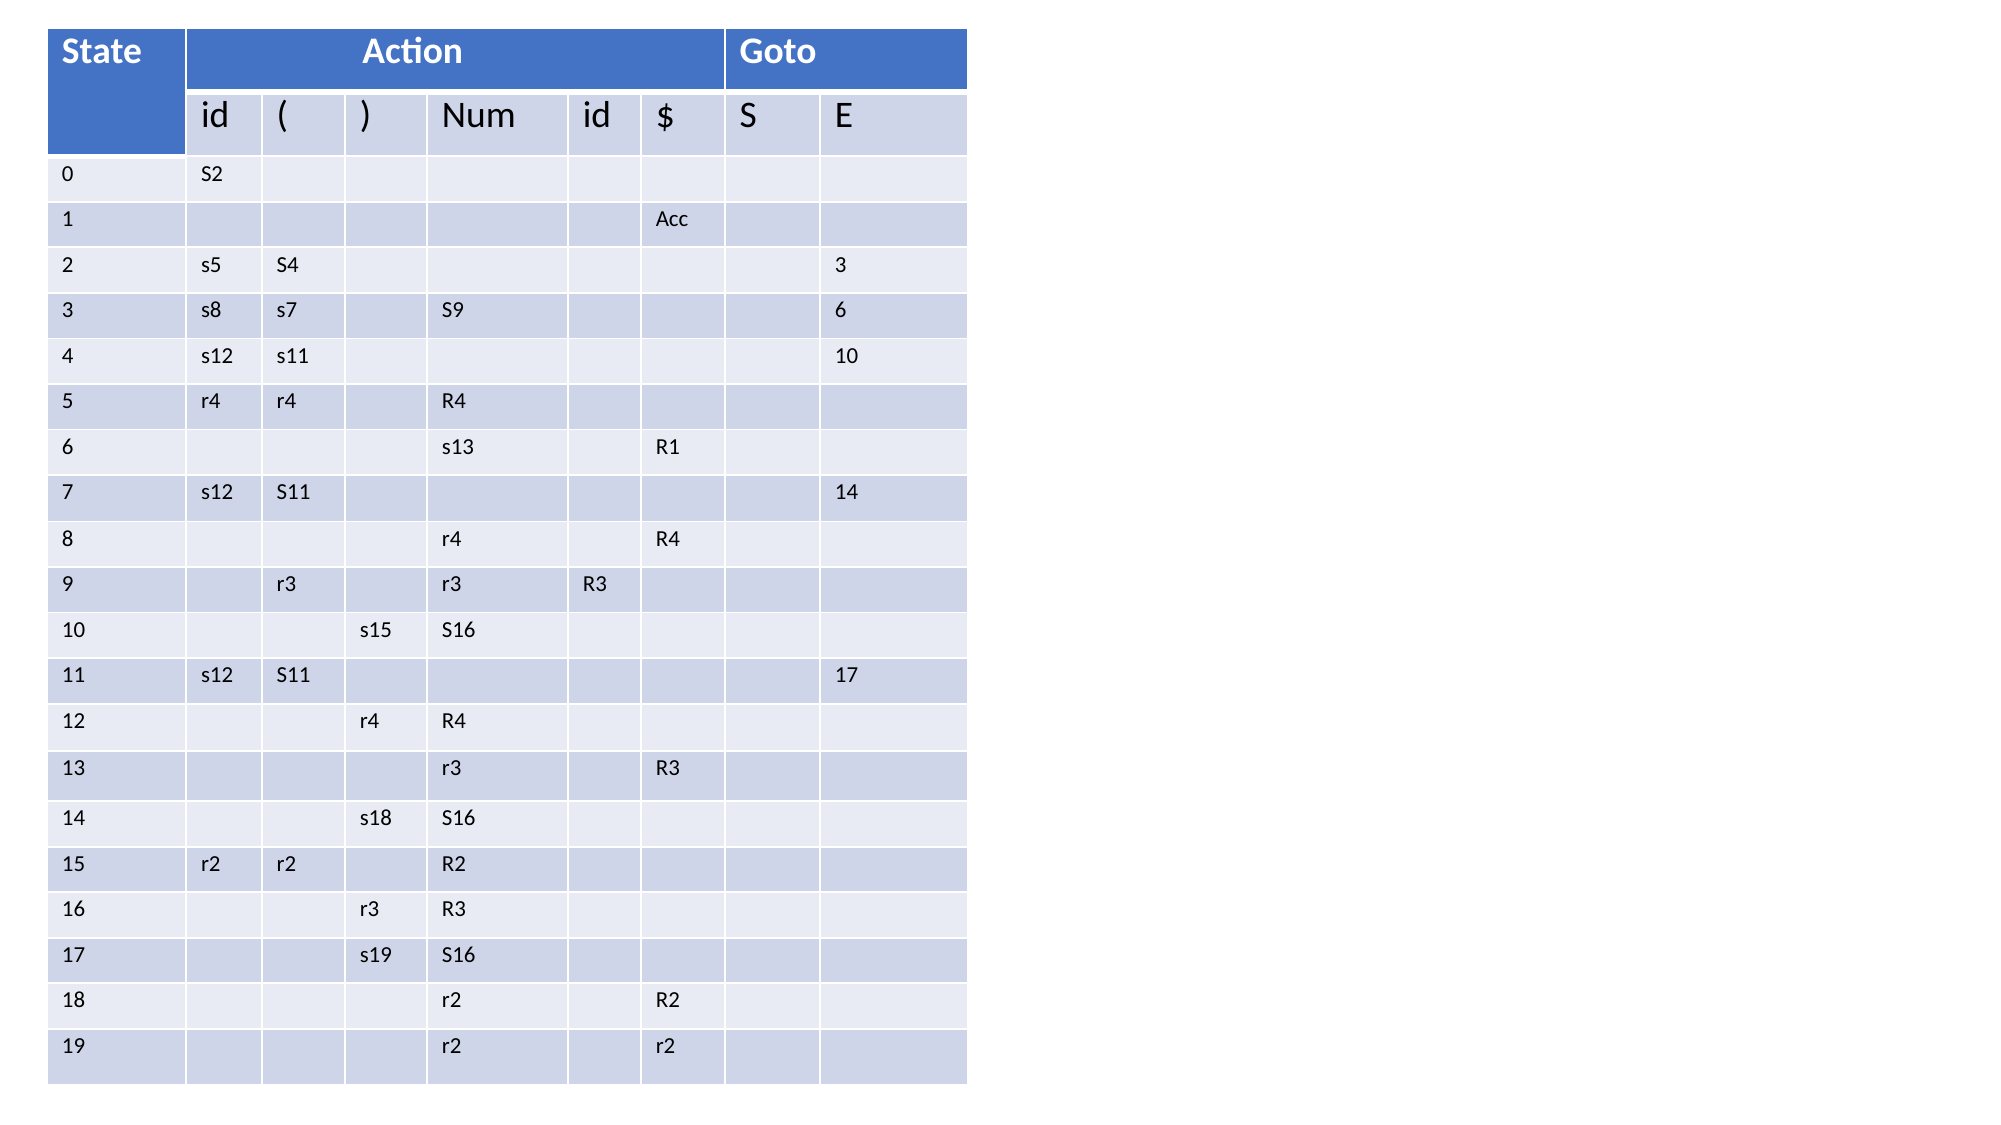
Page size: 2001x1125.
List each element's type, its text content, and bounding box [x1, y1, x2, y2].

table_cell [187, 802, 261, 846]
table_cell [346, 339, 426, 383]
table_cell [821, 157, 967, 201]
table_cell [726, 984, 819, 1028]
table_cell [726, 385, 819, 429]
table_cell [726, 294, 819, 338]
table_cell r4 [263, 385, 344, 429]
table_cell [346, 984, 426, 1028]
table_cell [642, 613, 724, 657]
table_cell [569, 339, 640, 383]
table_cell [569, 939, 640, 982]
table_cell [642, 248, 724, 292]
table_cell r2 [428, 984, 567, 1028]
table_cell [642, 893, 724, 937]
table_cell s18 [346, 802, 426, 846]
table_cell [346, 659, 426, 703]
table_cell [726, 613, 819, 657]
table_cell [726, 1030, 819, 1084]
table_cell [263, 984, 344, 1028]
table_cell [642, 659, 724, 703]
table_cell [187, 752, 261, 800]
table_cell 17 [48, 939, 185, 982]
table_cell [346, 430, 426, 474]
table_cell S16 [428, 613, 567, 657]
table_cell r3 [263, 568, 344, 612]
table_cell [428, 203, 567, 246]
table_cell [346, 248, 426, 292]
table_cell [428, 339, 567, 383]
table_cell r2 [187, 848, 261, 891]
table_cell R3 [428, 893, 567, 937]
table_cell $ [642, 95, 724, 155]
table_cell [569, 1030, 640, 1084]
table_cell [346, 752, 426, 800]
table_cell [346, 476, 426, 521]
table_cell 7 [48, 476, 185, 521]
table_cell 12 [48, 705, 185, 750]
table_cell [642, 339, 724, 383]
table_cell [726, 203, 819, 246]
table_cell [346, 568, 426, 612]
table_cell [187, 705, 261, 750]
table_cell s11 [263, 339, 344, 383]
table_cell [346, 1030, 426, 1084]
table_cell s19 [346, 939, 426, 982]
table_cell 10 [821, 339, 967, 383]
table_cell r4 [346, 705, 426, 750]
table_cell [726, 339, 819, 383]
table_cell [642, 157, 724, 201]
table_cell [726, 893, 819, 937]
table_cell [726, 430, 819, 474]
table_cell R4 [642, 522, 724, 566]
table_cell [187, 939, 261, 982]
table_cell id [187, 95, 261, 155]
table_cell 6 [821, 294, 967, 338]
table_header Action [187, 29, 724, 89]
table_cell S [726, 95, 819, 155]
table_cell [263, 522, 344, 566]
table_cell S11 [263, 476, 344, 521]
table_cell s12 [187, 659, 261, 703]
table_cell 3 [821, 248, 967, 292]
table_cell [821, 1030, 967, 1084]
table_cell r3 [346, 893, 426, 937]
table_cell 14 [821, 476, 967, 521]
table_cell [726, 568, 819, 612]
table_cell [569, 522, 640, 566]
table_cell 0 [48, 159, 185, 201]
table_cell 3 [48, 294, 185, 338]
table_cell r3 [428, 568, 567, 612]
table_cell [642, 385, 724, 429]
table_cell R2 [428, 848, 567, 891]
table_cell [263, 1030, 344, 1084]
table_cell ) [346, 95, 426, 155]
table_cell [187, 613, 261, 657]
table_cell [726, 476, 819, 521]
table_cell [263, 203, 344, 246]
table_cell [726, 659, 819, 703]
table_cell [569, 476, 640, 521]
table_cell s8 [187, 294, 261, 338]
table_cell [569, 659, 640, 703]
table_cell r2 [263, 848, 344, 891]
table_cell [346, 294, 426, 338]
table_cell E [821, 95, 967, 155]
table_cell [821, 430, 967, 474]
table_cell [821, 939, 967, 982]
table_cell [821, 613, 967, 657]
table_cell S4 [263, 248, 344, 292]
table_cell s15 [346, 613, 426, 657]
table_cell [428, 248, 567, 292]
table_cell [821, 893, 967, 937]
table_cell ( [263, 95, 344, 155]
table_cell [263, 939, 344, 982]
table_cell [821, 568, 967, 612]
table_header Goto [726, 29, 967, 89]
table_cell [346, 203, 426, 246]
table_cell [642, 568, 724, 612]
table_cell S9 [428, 294, 567, 338]
table_cell [642, 476, 724, 521]
table_cell [569, 157, 640, 201]
table_cell Num [428, 95, 567, 155]
table_cell Acc [642, 203, 724, 246]
table_cell 18 [48, 984, 185, 1028]
table_cell [263, 613, 344, 657]
table_cell [263, 893, 344, 937]
table_cell [569, 248, 640, 292]
table_cell R2 [642, 984, 724, 1028]
table_cell [569, 802, 640, 846]
table_cell [569, 893, 640, 937]
table_cell s12 [187, 476, 261, 521]
table_cell 2 [48, 248, 185, 292]
table_cell [263, 802, 344, 846]
table_cell [263, 430, 344, 474]
table_cell 10 [48, 613, 185, 657]
table_cell [569, 705, 640, 750]
table_cell s7 [263, 294, 344, 338]
table_cell [569, 848, 640, 891]
table_cell s12 [187, 339, 261, 383]
table_cell [726, 157, 819, 201]
table_cell [726, 939, 819, 982]
table_cell 6 [48, 430, 185, 474]
table_cell [187, 893, 261, 937]
table_cell [642, 705, 724, 750]
table_cell 4 [48, 339, 185, 383]
table_cell r4 [428, 522, 567, 566]
table_header State [48, 29, 185, 154]
table_cell [569, 385, 640, 429]
table_cell 17 [821, 659, 967, 703]
table_cell r2 [642, 1030, 724, 1084]
table_cell [569, 294, 640, 338]
table_cell R4 [428, 385, 567, 429]
table_cell [726, 522, 819, 566]
table_cell [428, 476, 567, 521]
table_cell 19 [48, 1030, 185, 1084]
table_cell 5 [48, 385, 185, 429]
table_cell [726, 848, 819, 891]
table_cell [187, 568, 261, 612]
table_cell [569, 752, 640, 800]
table_cell R4 [428, 705, 567, 750]
table_cell [821, 522, 967, 566]
table_cell S16 [428, 939, 567, 982]
table_cell [346, 157, 426, 201]
table_cell [187, 430, 261, 474]
table_cell [821, 984, 967, 1028]
table_cell S2 [187, 157, 261, 201]
table_cell [642, 848, 724, 891]
table_cell 8 [48, 522, 185, 566]
table_cell [428, 659, 567, 703]
table_cell [726, 705, 819, 750]
table_cell [346, 848, 426, 891]
table_cell 1 [48, 203, 185, 246]
table_cell 15 [48, 848, 185, 891]
table_cell [821, 203, 967, 246]
table_cell [346, 522, 426, 566]
table_cell s5 [187, 248, 261, 292]
table_cell R3 [642, 752, 724, 800]
table_cell r2 [428, 1030, 567, 1084]
table_cell [642, 939, 724, 982]
table_cell [187, 203, 261, 246]
table_cell 13 [48, 752, 185, 800]
table_cell [428, 157, 567, 201]
table_cell [821, 385, 967, 429]
table_cell [821, 705, 967, 750]
table_cell [642, 294, 724, 338]
table_cell [642, 802, 724, 846]
table_cell R1 [642, 430, 724, 474]
table_cell [726, 802, 819, 846]
table_cell [726, 752, 819, 800]
table_cell r3 [428, 752, 567, 800]
table_cell [821, 848, 967, 891]
table_cell s13 [428, 430, 567, 474]
table_cell [569, 984, 640, 1028]
table_cell S11 [263, 659, 344, 703]
table_cell [726, 248, 819, 292]
table_cell r4 [187, 385, 261, 429]
table_cell [569, 203, 640, 246]
table_cell [821, 752, 967, 800]
table_cell [346, 385, 426, 429]
table_cell [569, 430, 640, 474]
table_cell [187, 522, 261, 566]
table_cell id [569, 95, 640, 155]
table_cell 16 [48, 893, 185, 937]
table_cell [187, 984, 261, 1028]
table_cell [263, 157, 344, 201]
table_cell [263, 705, 344, 750]
table_cell [569, 613, 640, 657]
table_cell [187, 1030, 261, 1084]
table_cell [263, 752, 344, 800]
table_cell 11 [48, 659, 185, 703]
table_cell R3 [569, 568, 640, 612]
table_cell 14 [48, 802, 185, 846]
table_cell [821, 802, 967, 846]
table_cell S16 [428, 802, 567, 846]
table_cell 9 [48, 568, 185, 612]
